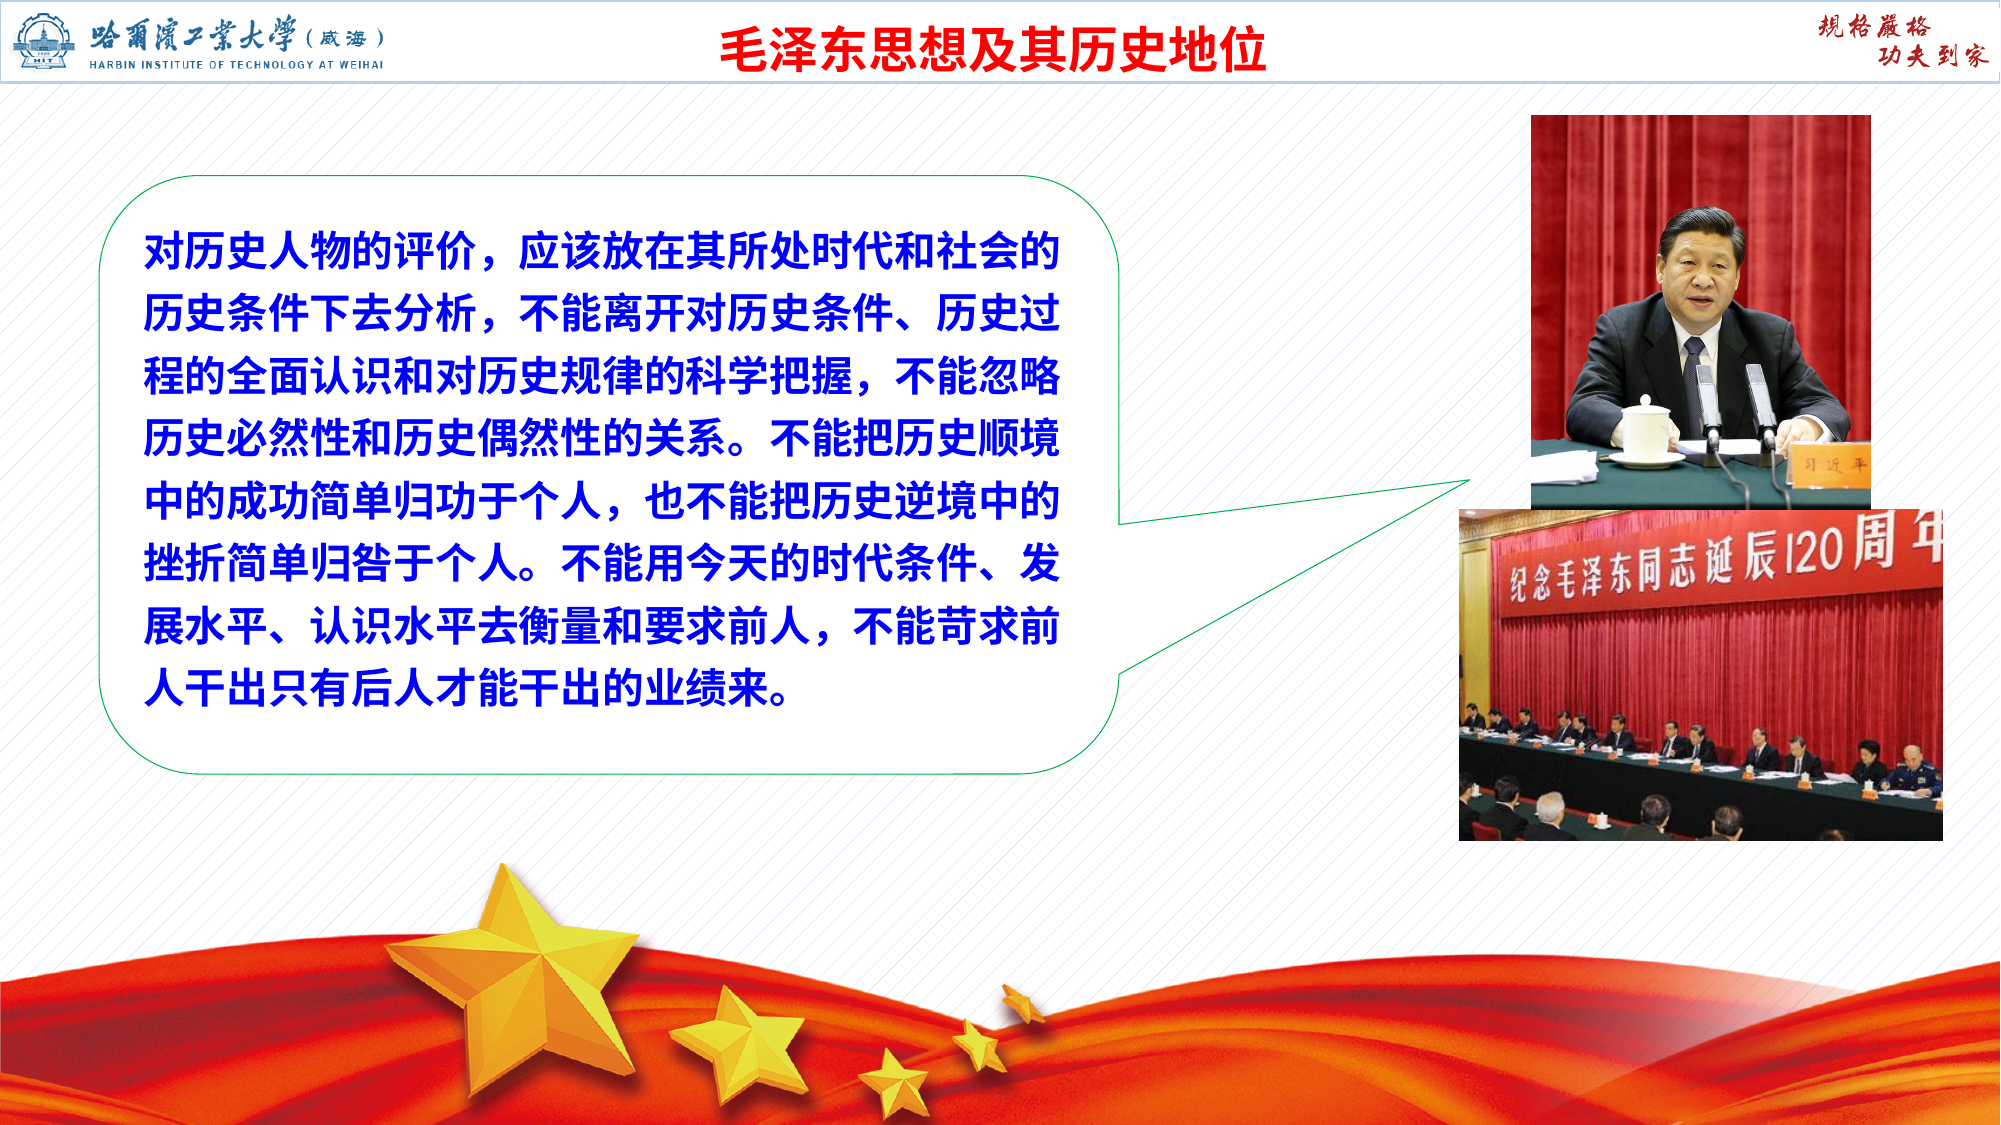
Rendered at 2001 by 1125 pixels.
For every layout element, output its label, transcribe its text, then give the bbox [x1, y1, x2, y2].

picture [0, 863, 2000, 1125]
picture [1458, 115, 1943, 841]
text_box 毛泽东思想及其历史地位 [668, 0, 1318, 86]
text_box 对历史人物的评价，应该放在其所处时代和社会的历史条件下去分析，不能离开对历史条件、历史过程的全面认识和对历史规律的科学把握，不能忽略历史必然性和历史偶然性的关系。不能把历史顺境中的成功简单归功于个人，也不能把历史逆境中的挫折简单归咎于个人。不能用今天的时代条件、发展水平、认识水平去衡量和要求前人，不能苛求前人干出只有后人才能干出的业绩来。 [99, 175, 1470, 775]
picture [1804, 8, 2001, 72]
picture [4, 4, 384, 74]
